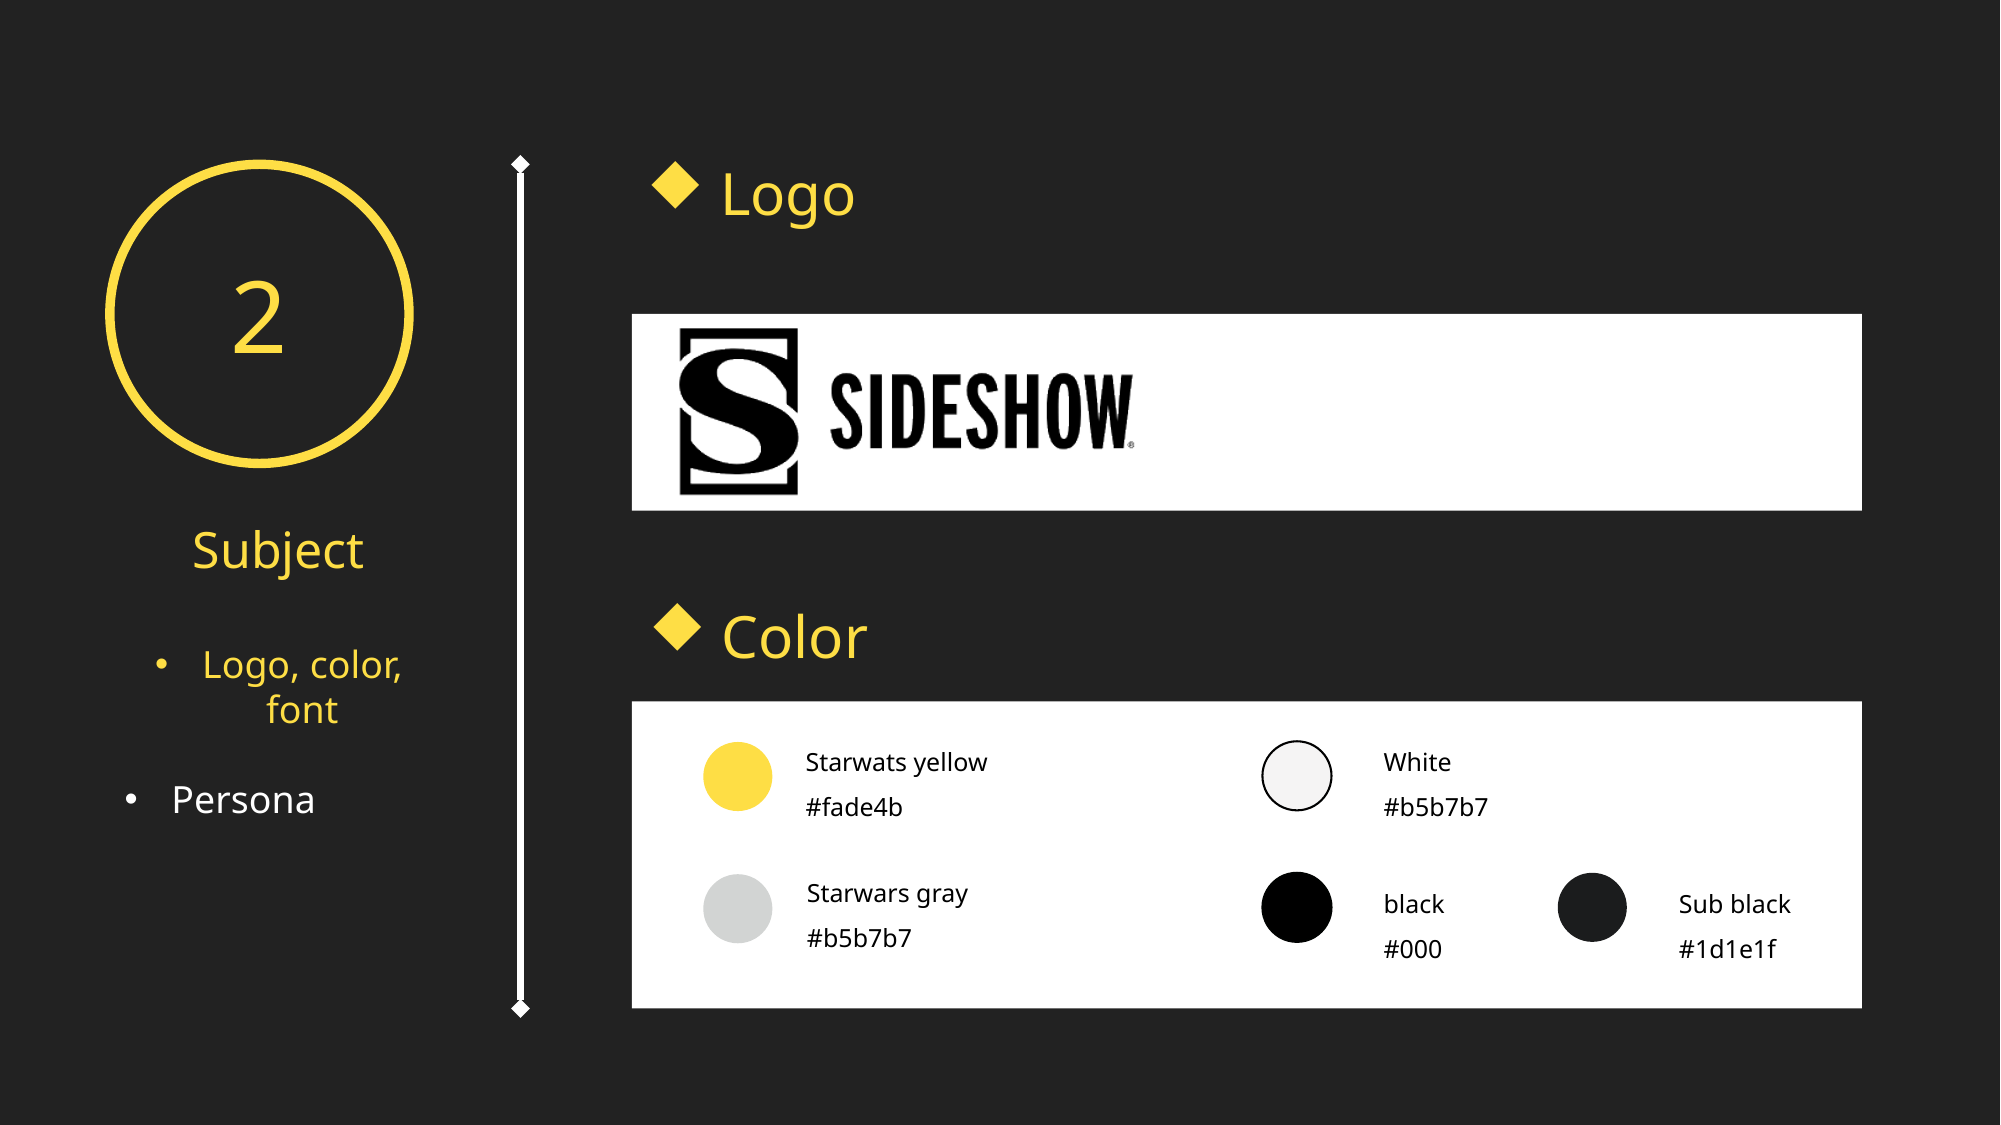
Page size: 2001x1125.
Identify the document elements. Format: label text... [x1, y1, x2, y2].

text_box Logo, color, font Persona [109, 633, 448, 829]
text_box Subject [109, 510, 448, 586]
text_box Starwats yellow #fade4b [790, 724, 1117, 829]
text_box [631, 700, 1863, 1009]
text_box [631, 313, 1863, 512]
text_box Starwars gray #b5b7b7 [792, 854, 1118, 960]
text_box black #000 [1368, 866, 1532, 971]
text_box [1261, 740, 1333, 812]
text_box 2 [108, 163, 411, 465]
text_box Color [633, 592, 1348, 678]
text_box [1556, 871, 1628, 943]
text_box [702, 740, 774, 813]
text_box Logo [631, 149, 1346, 235]
text_box [1261, 871, 1333, 943]
text_box Sub black #1d1e1f [1664, 866, 1828, 971]
text_box White #b5b7b7 [1368, 724, 1532, 829]
text_box [702, 873, 774, 945]
picture [678, 327, 1137, 497]
